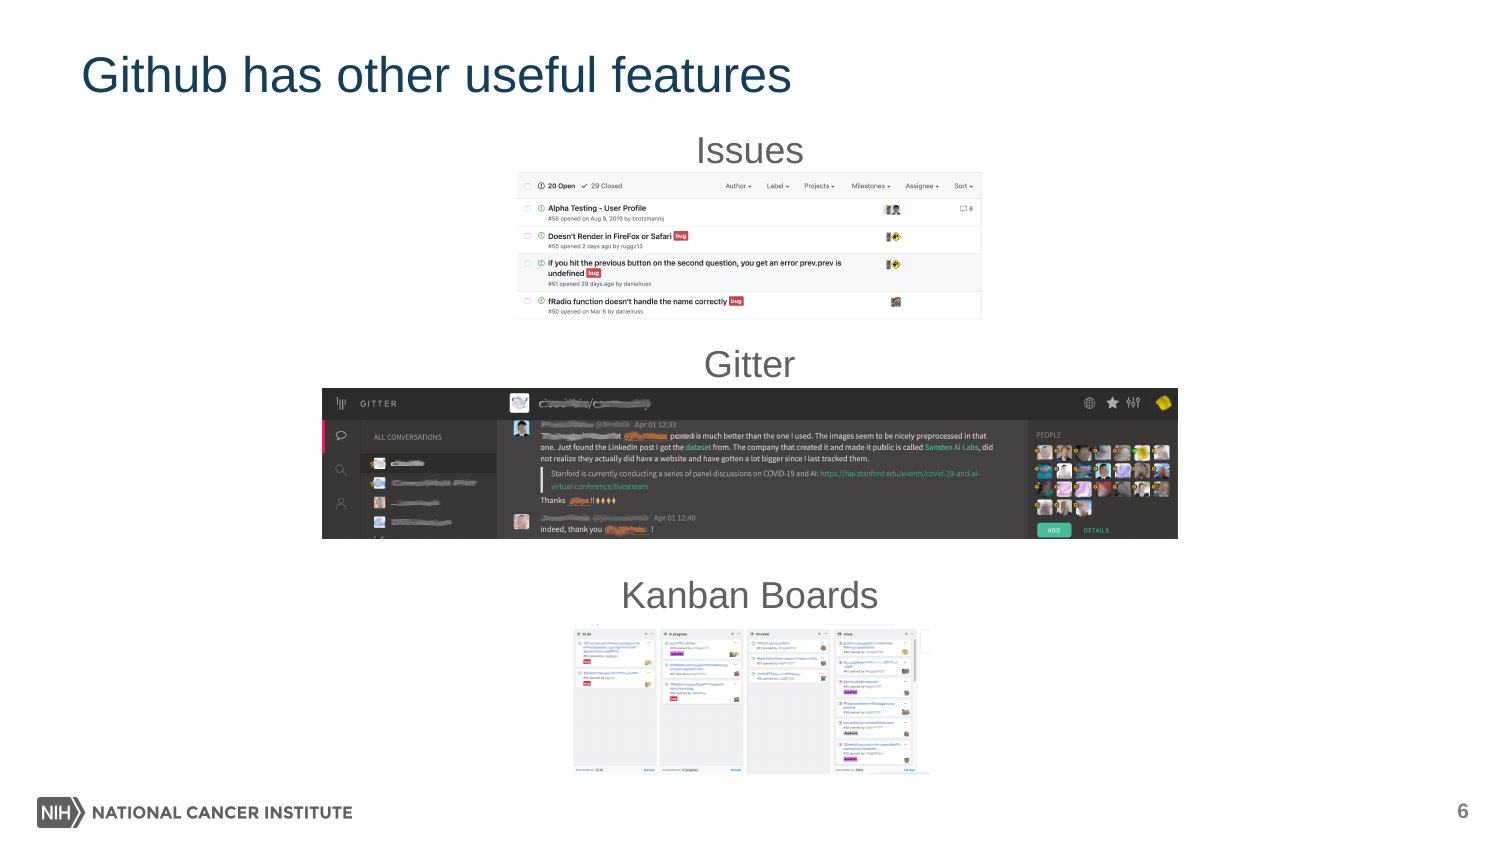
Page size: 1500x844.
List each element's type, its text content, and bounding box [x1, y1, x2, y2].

text_box Issues [680, 119, 819, 168]
text_box Gitter [689, 333, 811, 387]
picture [37, 797, 352, 828]
picture [322, 388, 1178, 540]
text_box Kanban Boards [606, 563, 894, 622]
picture [570, 623, 930, 775]
picture [517, 170, 983, 321]
title Github has other useful features [81, 51, 1421, 104]
